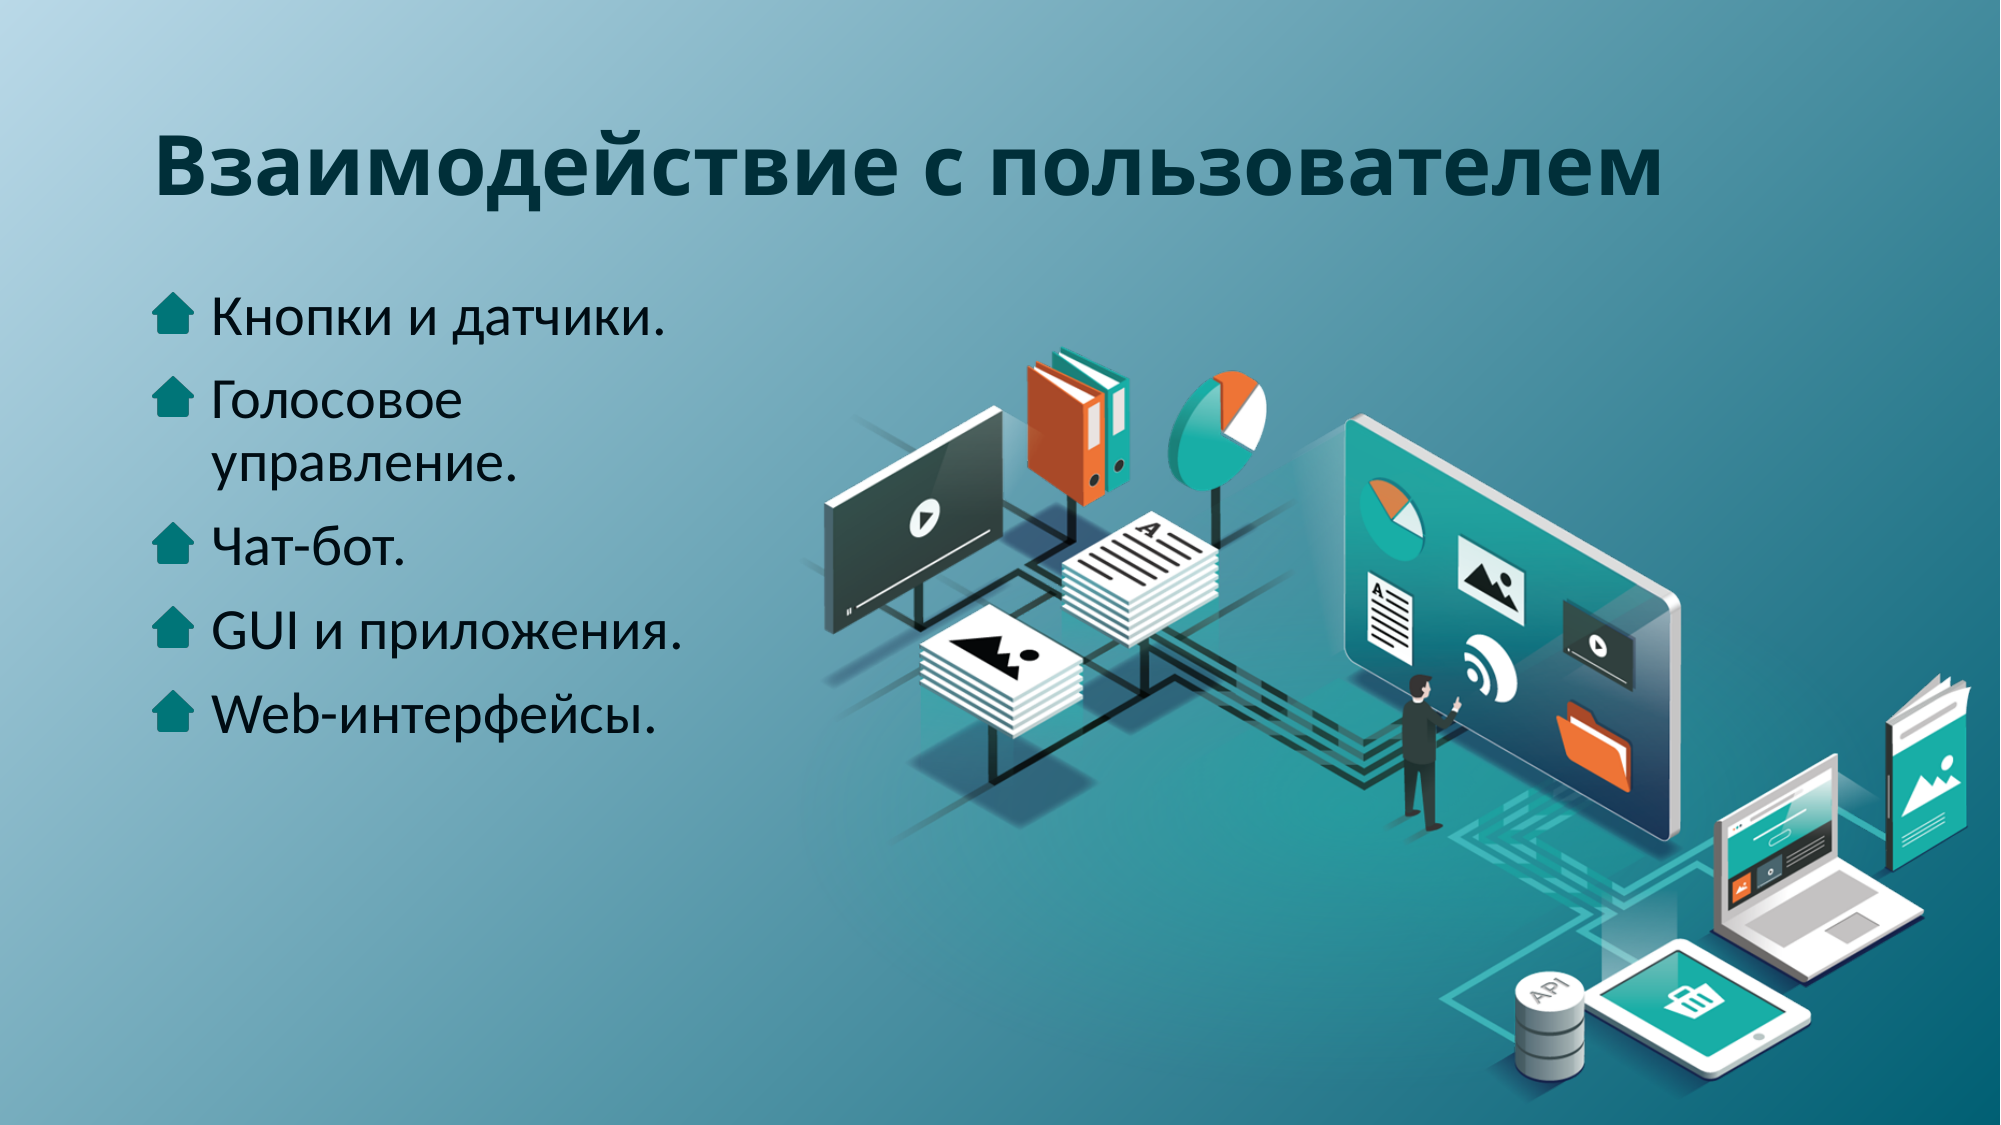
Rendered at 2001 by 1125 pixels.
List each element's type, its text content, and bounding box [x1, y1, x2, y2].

picture [152, 606, 194, 648]
picture [777, 331, 1981, 1111]
picture [152, 376, 194, 417]
picture [152, 292, 194, 334]
title Взаимодействие с пользователем [137, 59, 1863, 278]
picture [152, 522, 194, 564]
list Кнопки и датчики. Голосовое управление. Чат-бот. GUI и приложения. Web-интерфейсы. [137, 277, 800, 1035]
picture [152, 690, 194, 732]
